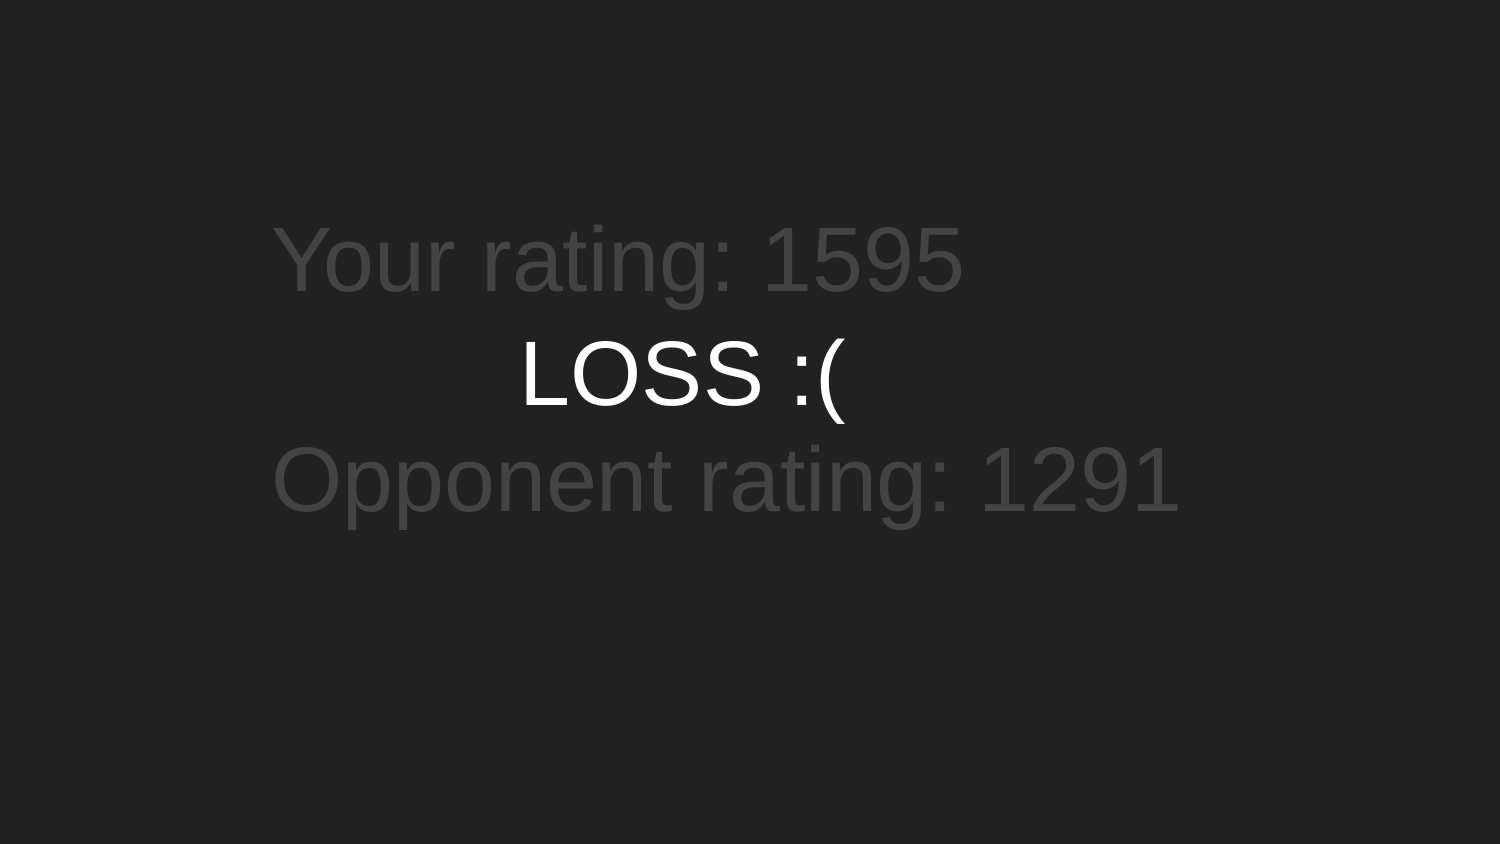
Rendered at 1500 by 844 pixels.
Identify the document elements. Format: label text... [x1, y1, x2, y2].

text_box Your rating: 1595 Opponent rating: 1291 [256, 185, 1269, 422]
text_box LOSS :( [504, 298, 891, 452]
